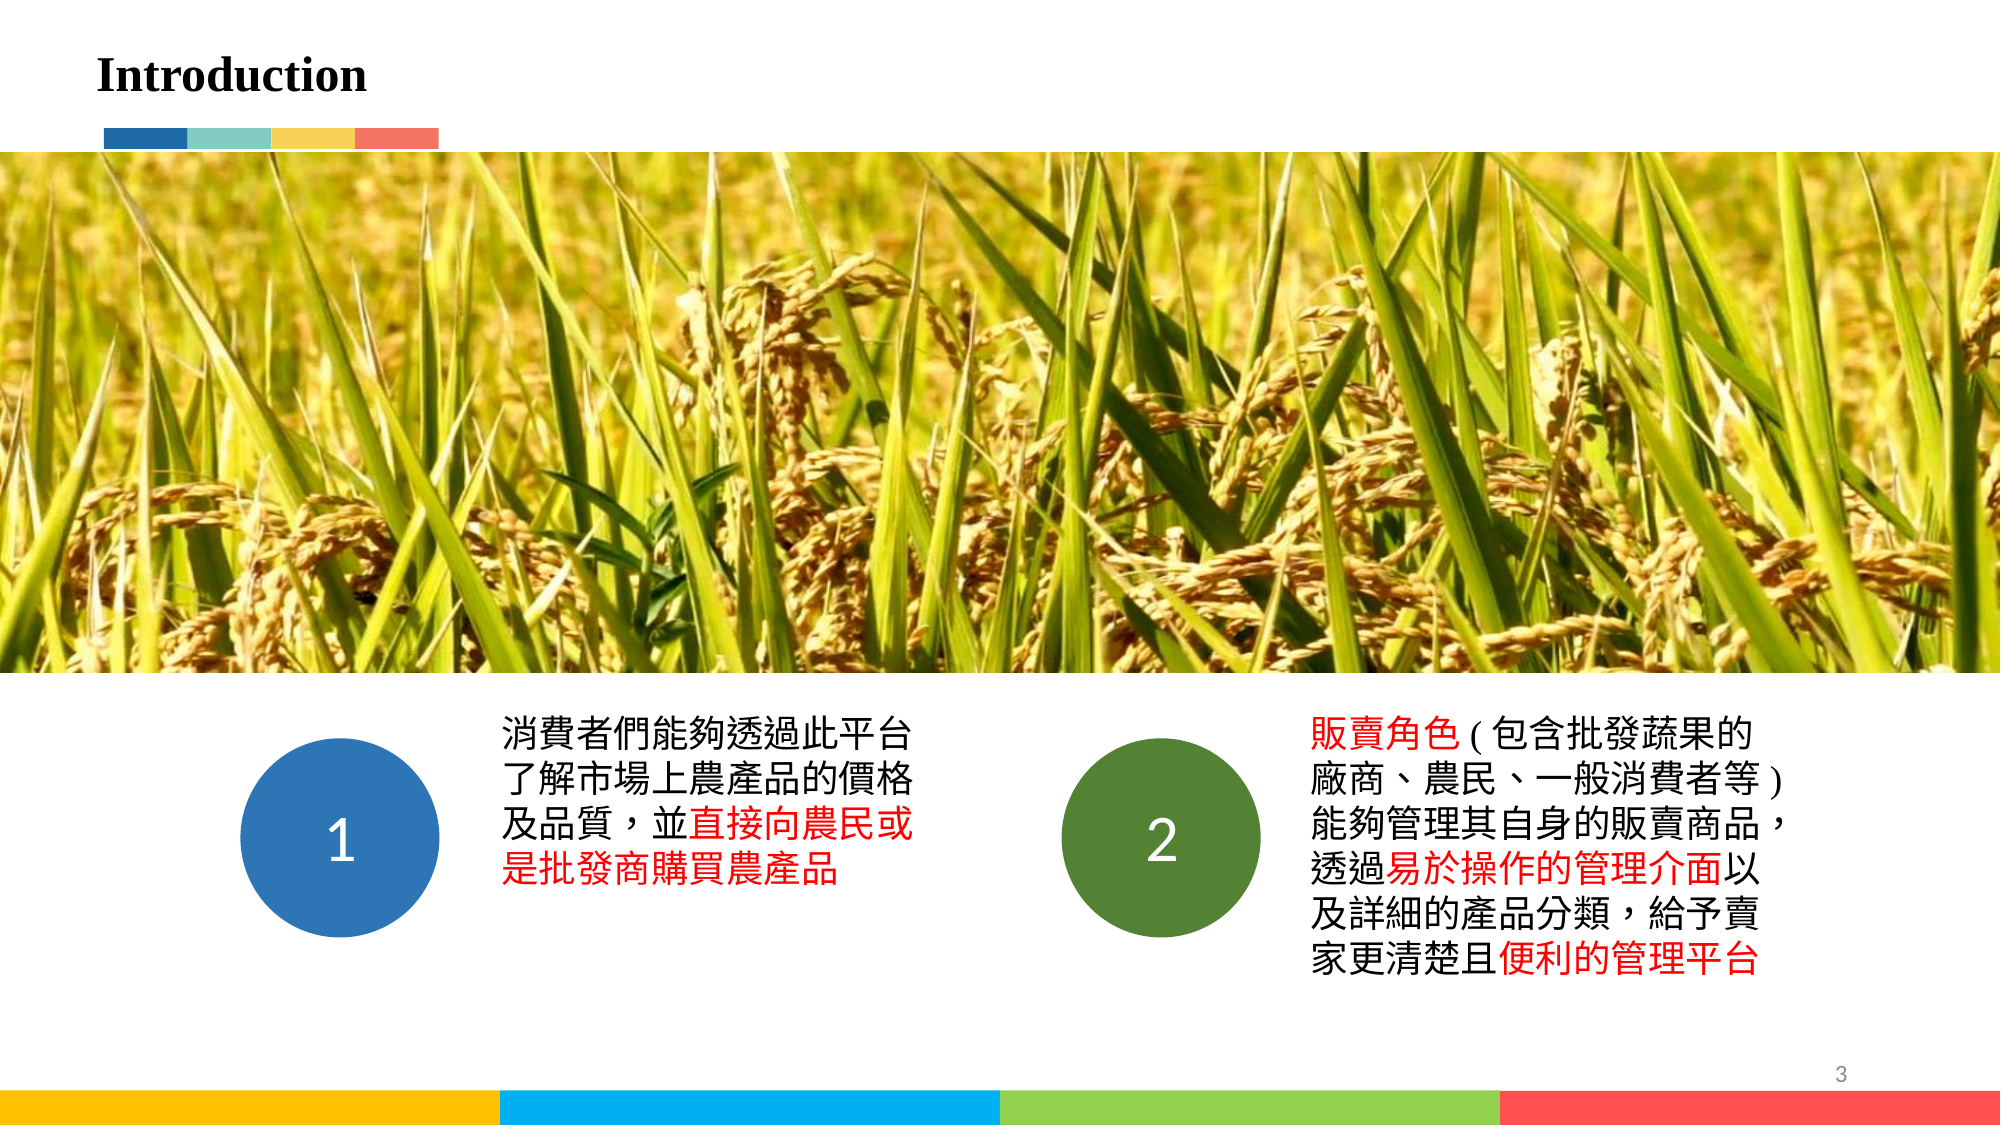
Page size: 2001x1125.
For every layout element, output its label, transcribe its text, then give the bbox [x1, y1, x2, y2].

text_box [240, 738, 440, 938]
text_box Introduction [81, 33, 523, 109]
text_box 販賣角色(包含批發蔬果的廠商、農民、一般消費者等)能夠管理其自身的販賣商品，透過易於操作的管理介面以及詳細的產品分類，給予賣家更清楚且便利的管理平台 [1296, 703, 1800, 988]
text_box 消費者們能夠透過此平台了解市場上農產品的價格及品質，並直接向農民或是批發商購買農產品 [486, 703, 961, 898]
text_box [0, 1090, 2000, 1125]
picture [0, 152, 2000, 673]
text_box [103, 128, 439, 149]
slide_number 3 [1412, 1042, 1863, 1090]
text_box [1061, 738, 1261, 938]
